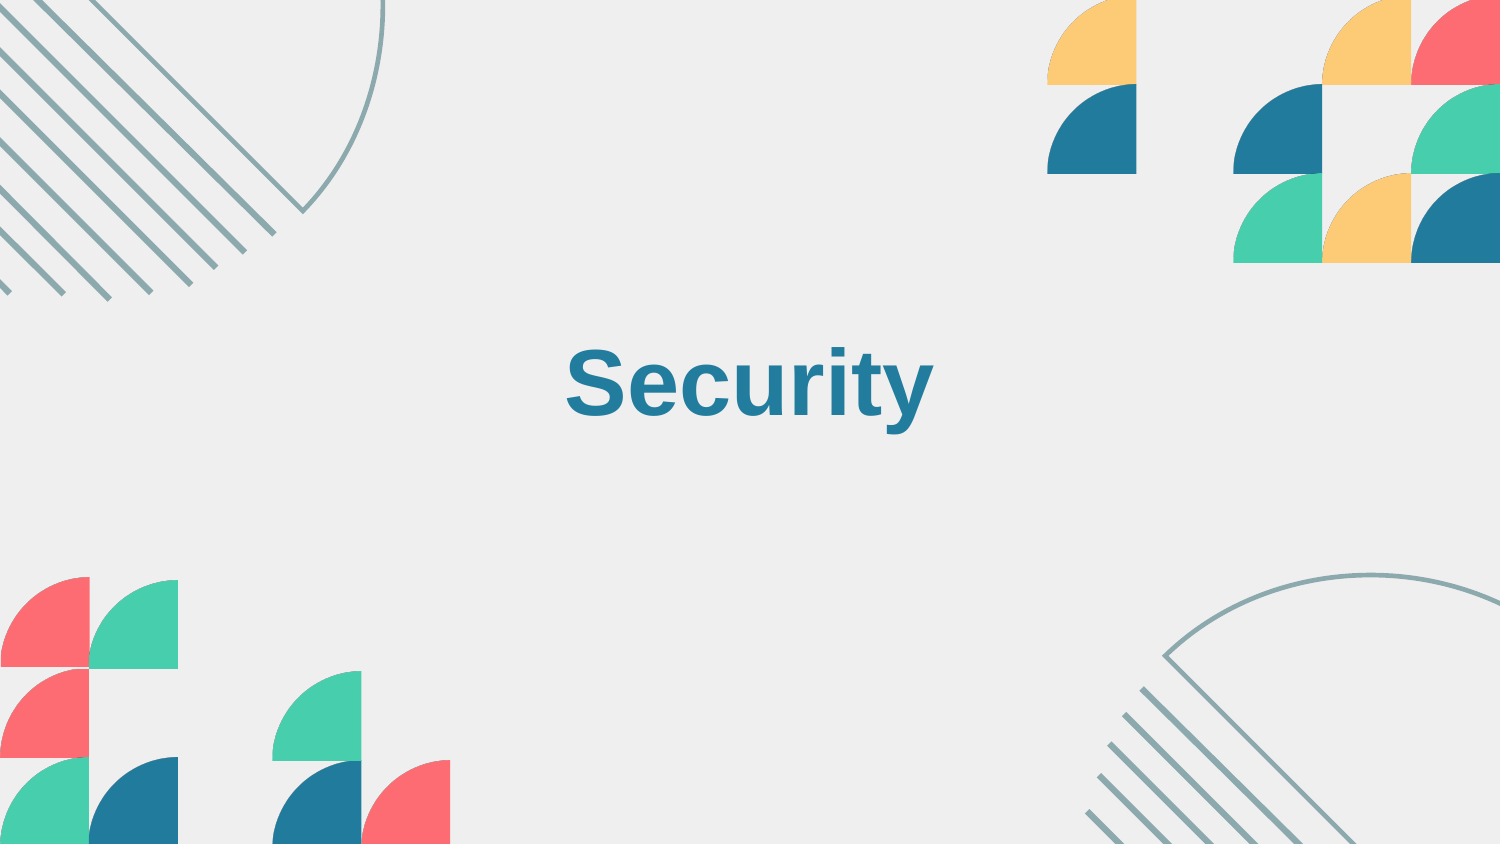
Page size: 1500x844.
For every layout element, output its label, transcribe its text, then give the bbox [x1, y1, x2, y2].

text_box [0, 757, 88, 844]
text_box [0, 0, 510, 300]
text_box [1233, 173, 1323, 263]
text_box [1412, 0, 1500, 84]
text_box Security [314, 299, 1186, 457]
text_box [0, 669, 89, 757]
text_box [1411, 84, 1500, 173]
text_box [1412, 173, 1500, 263]
text_box [88, 757, 178, 844]
text_box [1047, 0, 1137, 84]
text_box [1076, 448, 1500, 844]
text_box [272, 671, 362, 761]
text_box [1323, 173, 1412, 263]
text_box [1322, 0, 1412, 85]
text_box [88, 580, 178, 669]
text_box [1047, 84, 1137, 174]
text_box [272, 761, 361, 844]
text_box [1233, 84, 1323, 173]
text_box [361, 760, 451, 844]
text_box [0, 577, 90, 667]
